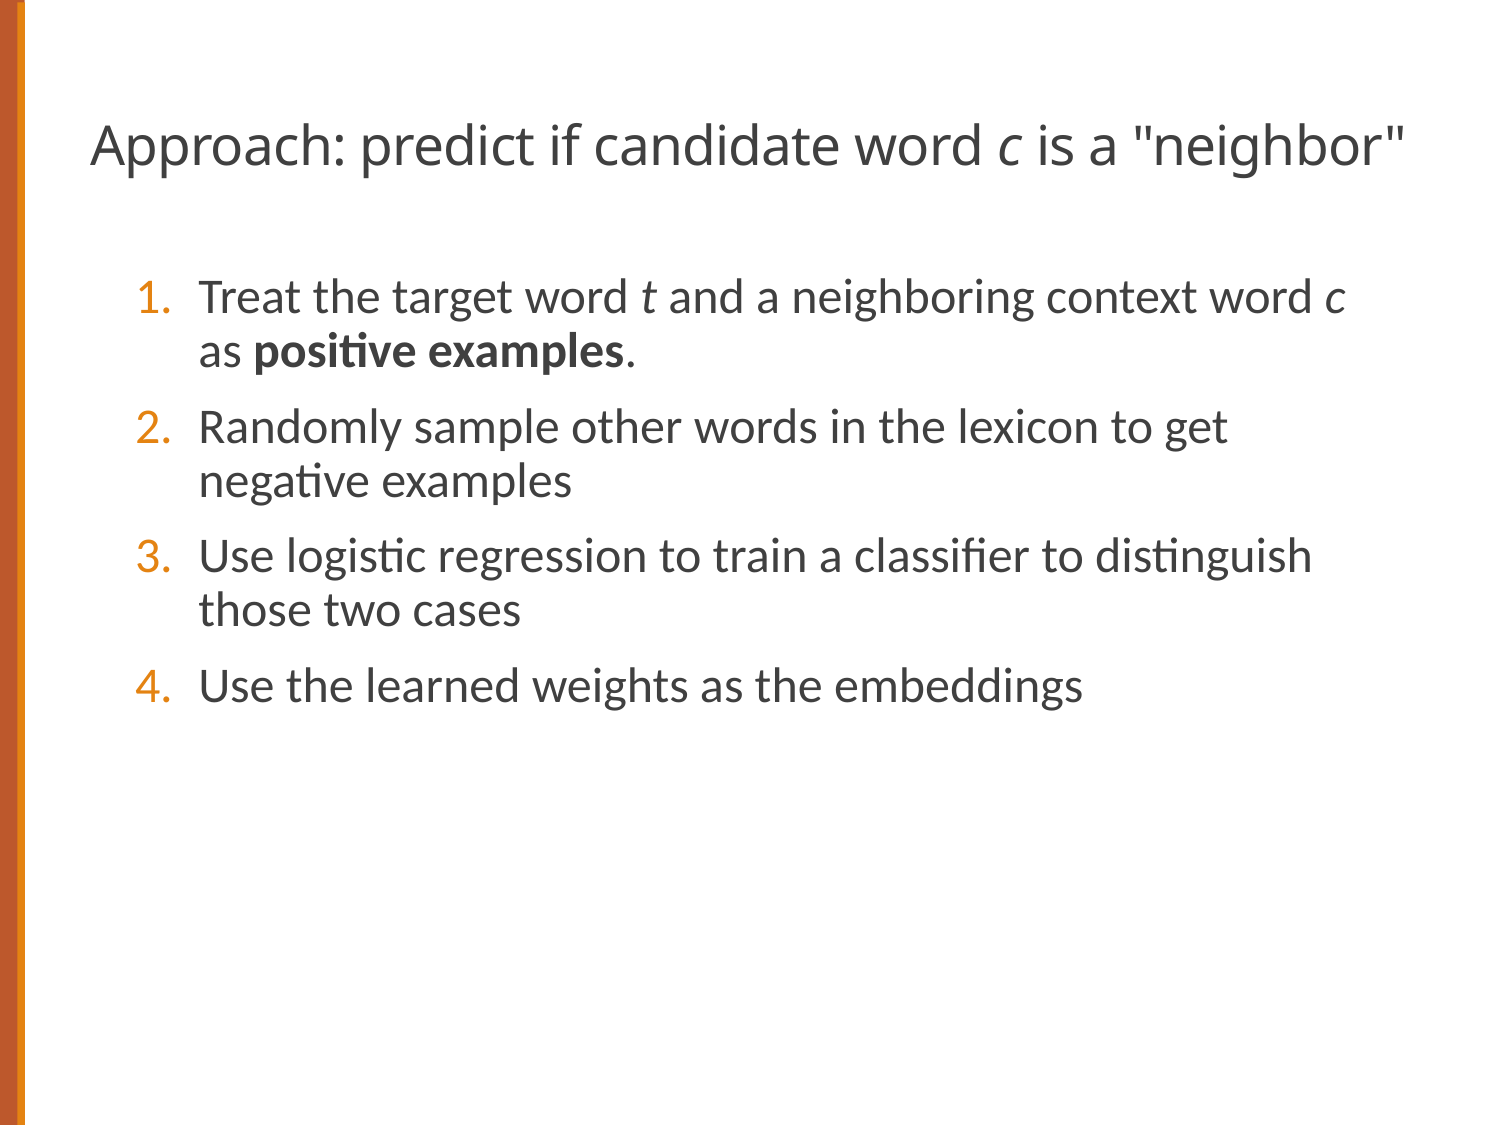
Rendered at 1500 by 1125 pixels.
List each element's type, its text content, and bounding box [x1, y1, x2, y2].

list Treat the target word t and a neighboring context word c as positive examples. Randomly sample other words in the lexicon to get negative examples Use logistic regression to train a classifier to distinguish those two cases Use the learned weights as the embeddings [135, 262, 1373, 1013]
title Approach: predict if candidate word c is a "neighbor" [75, 62, 1459, 185]
